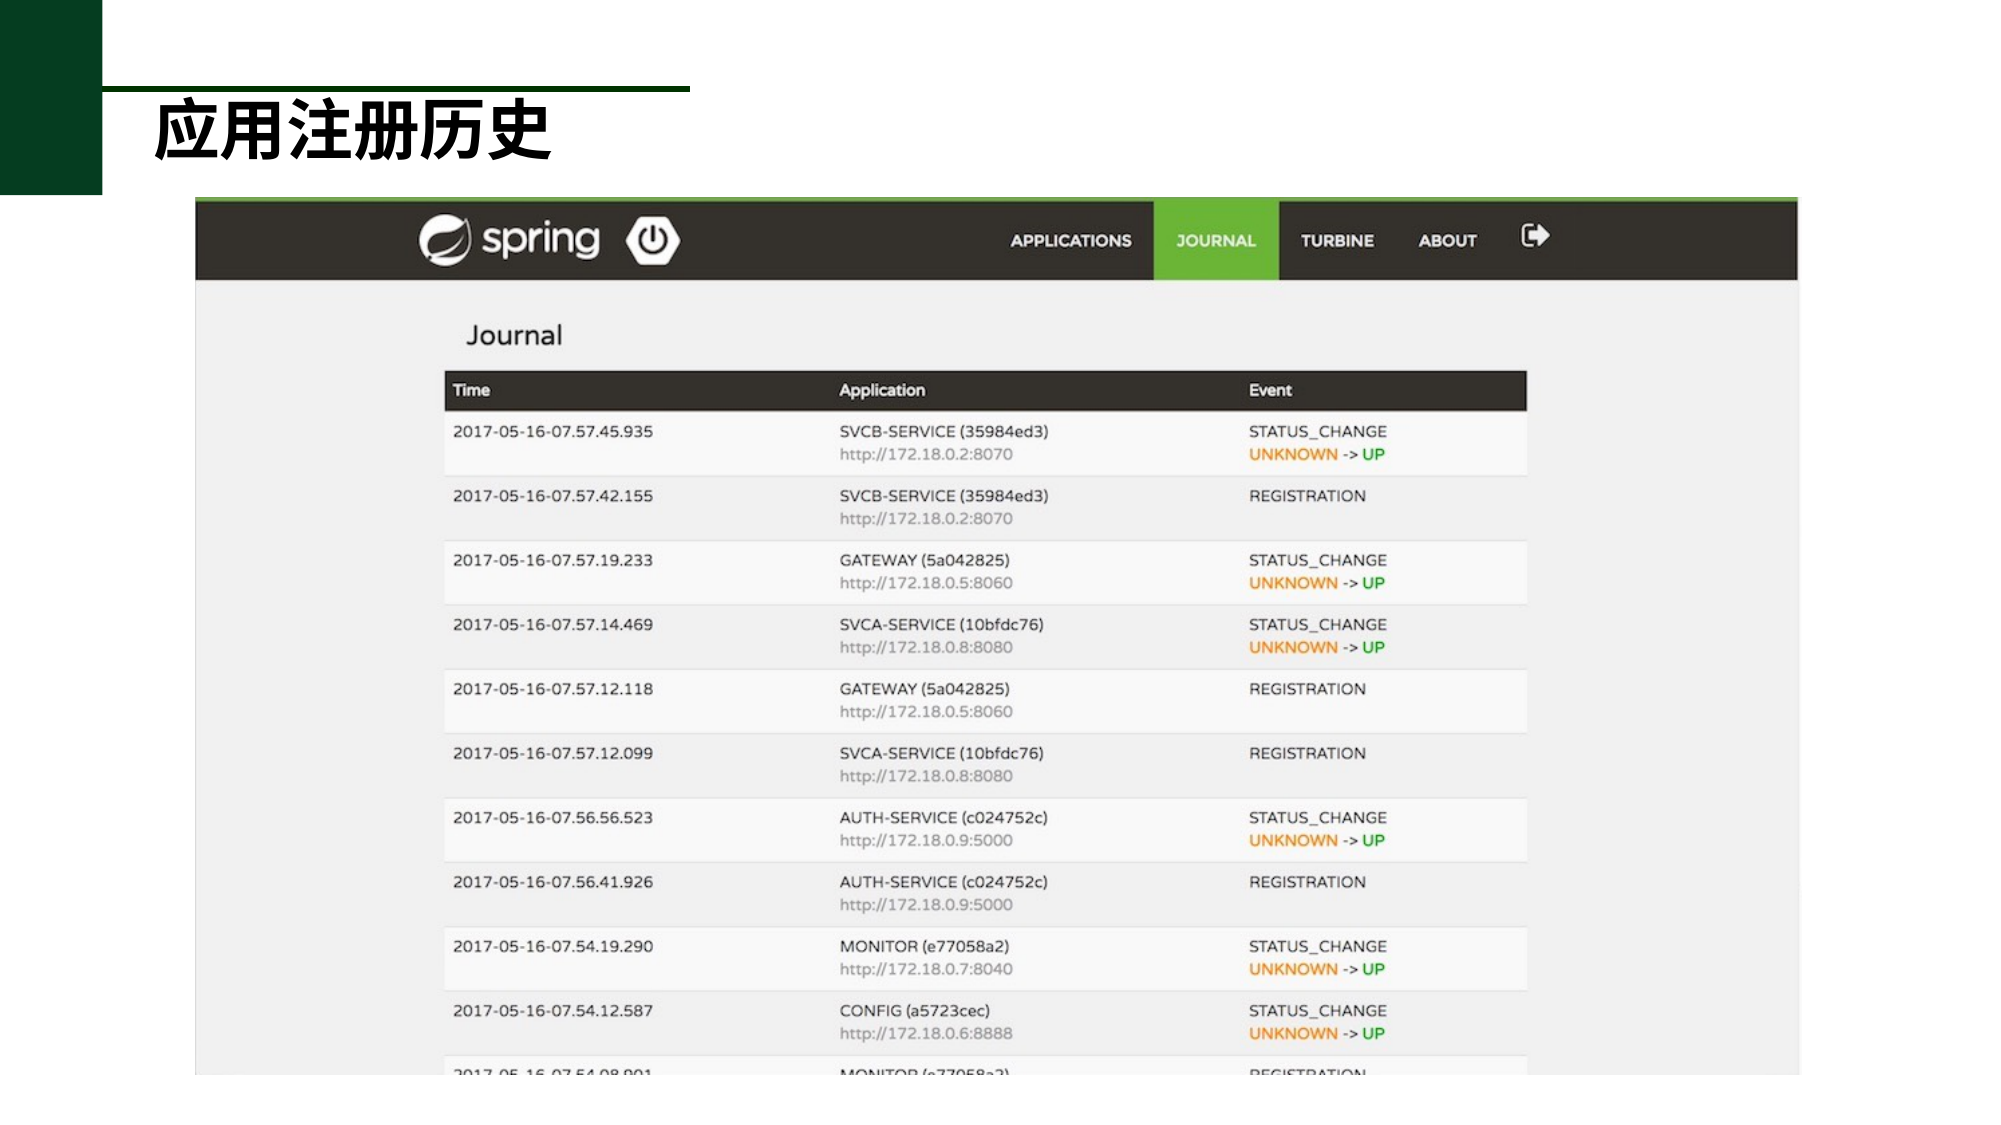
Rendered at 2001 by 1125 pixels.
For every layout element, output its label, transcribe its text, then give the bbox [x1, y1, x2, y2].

picture [195, 197, 1802, 1075]
title 应用注册历史 [138, 89, 1480, 175]
